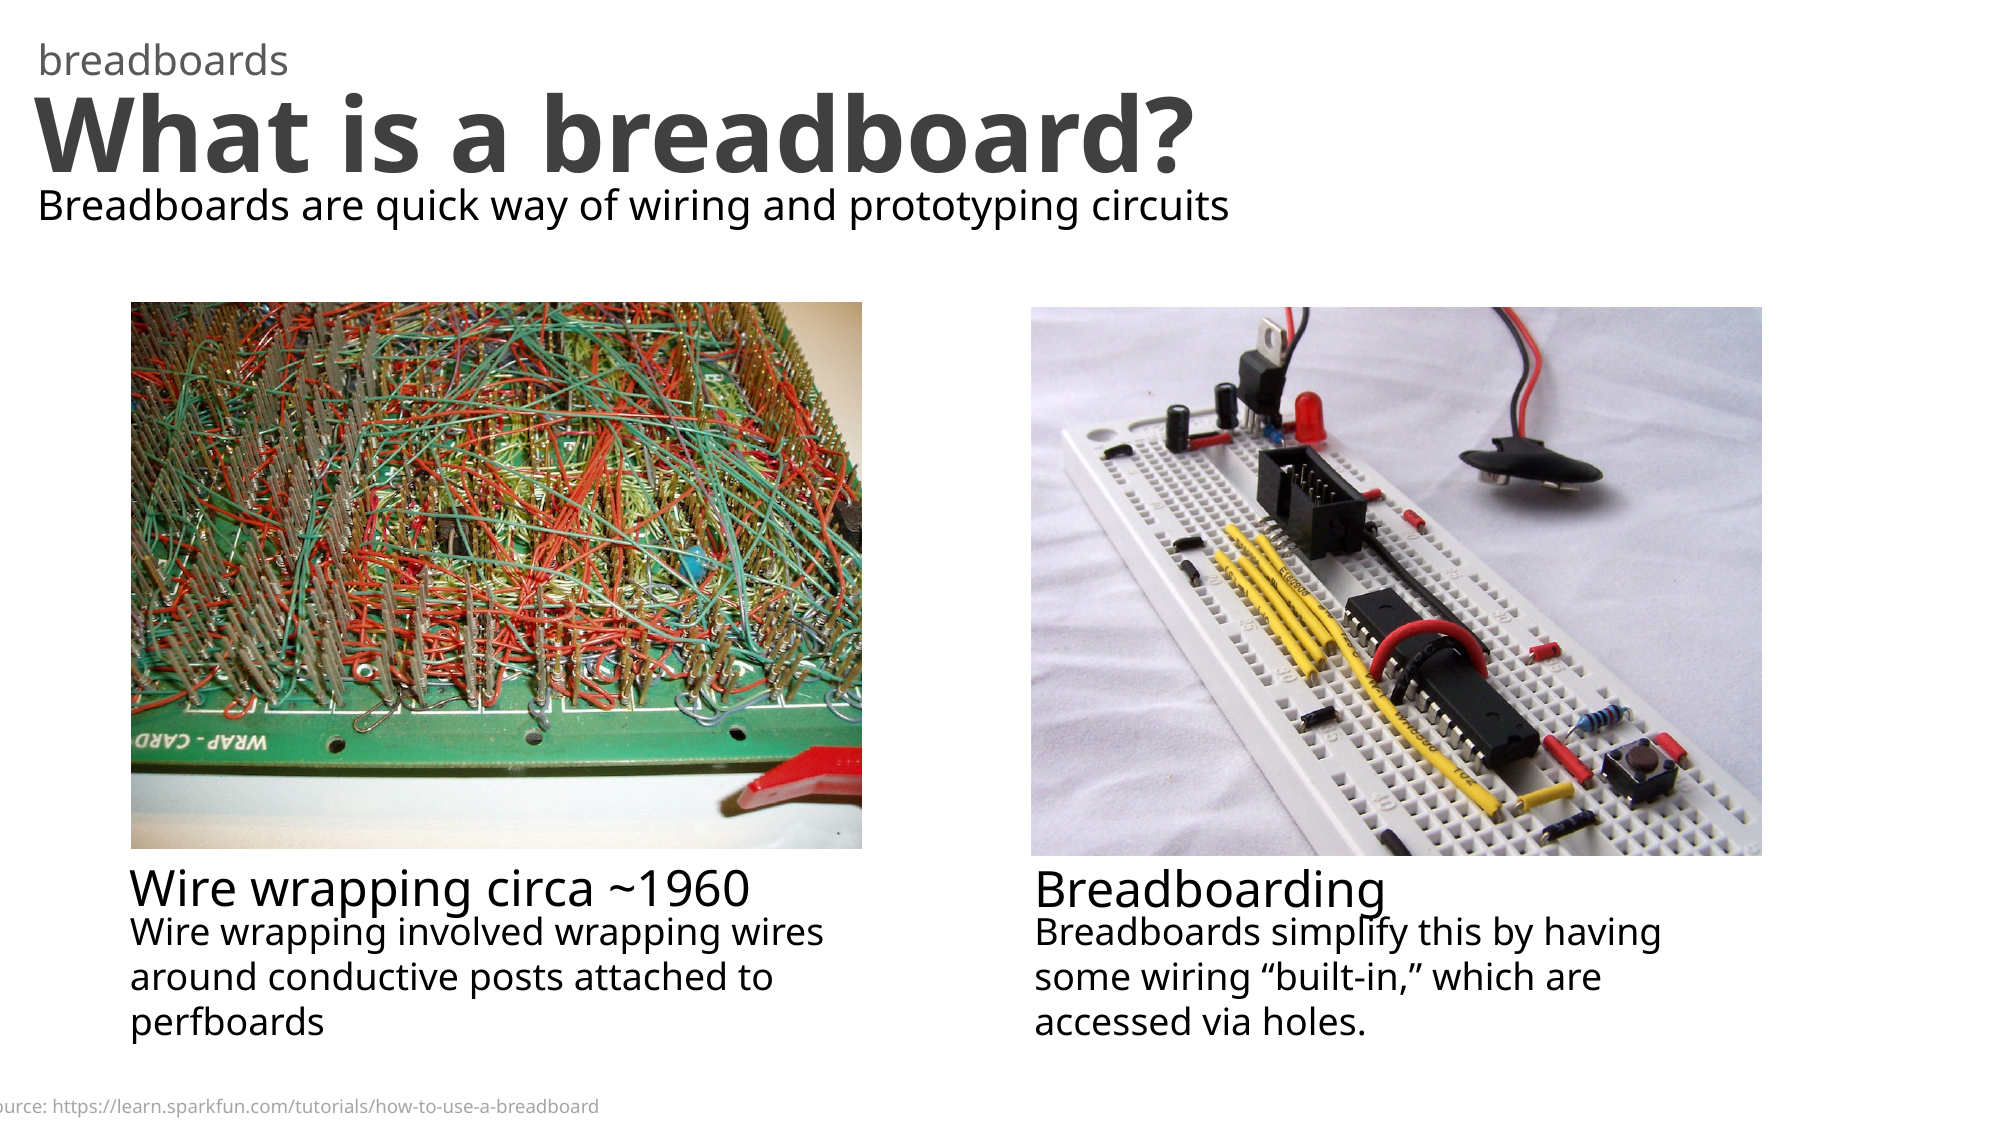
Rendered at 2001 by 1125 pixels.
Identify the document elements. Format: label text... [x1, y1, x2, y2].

text_box Breadboards are quick way of wiring and prototyping circuits [22, 171, 1955, 237]
text_box Wire wrapping circa ~1960 [115, 848, 836, 901]
text_box Wire wrapping involved wrapping wires around conductive posts attached to perfboards [115, 901, 862, 1051]
text_box Breadboards simplify this by having some wiring “built-in,” which are accessed via holes. [1019, 901, 1750, 1051]
picture [131, 301, 862, 849]
list breadboards [37, 32, 813, 100]
title What is a breadboard? [34, 80, 1965, 197]
text_box Source: https://learn.sparkfun.com/tutorials/how-to-use-a-breadboard [0, 1087, 619, 1125]
picture [1031, 307, 1762, 856]
text_box Breadboarding [1019, 850, 1740, 901]
